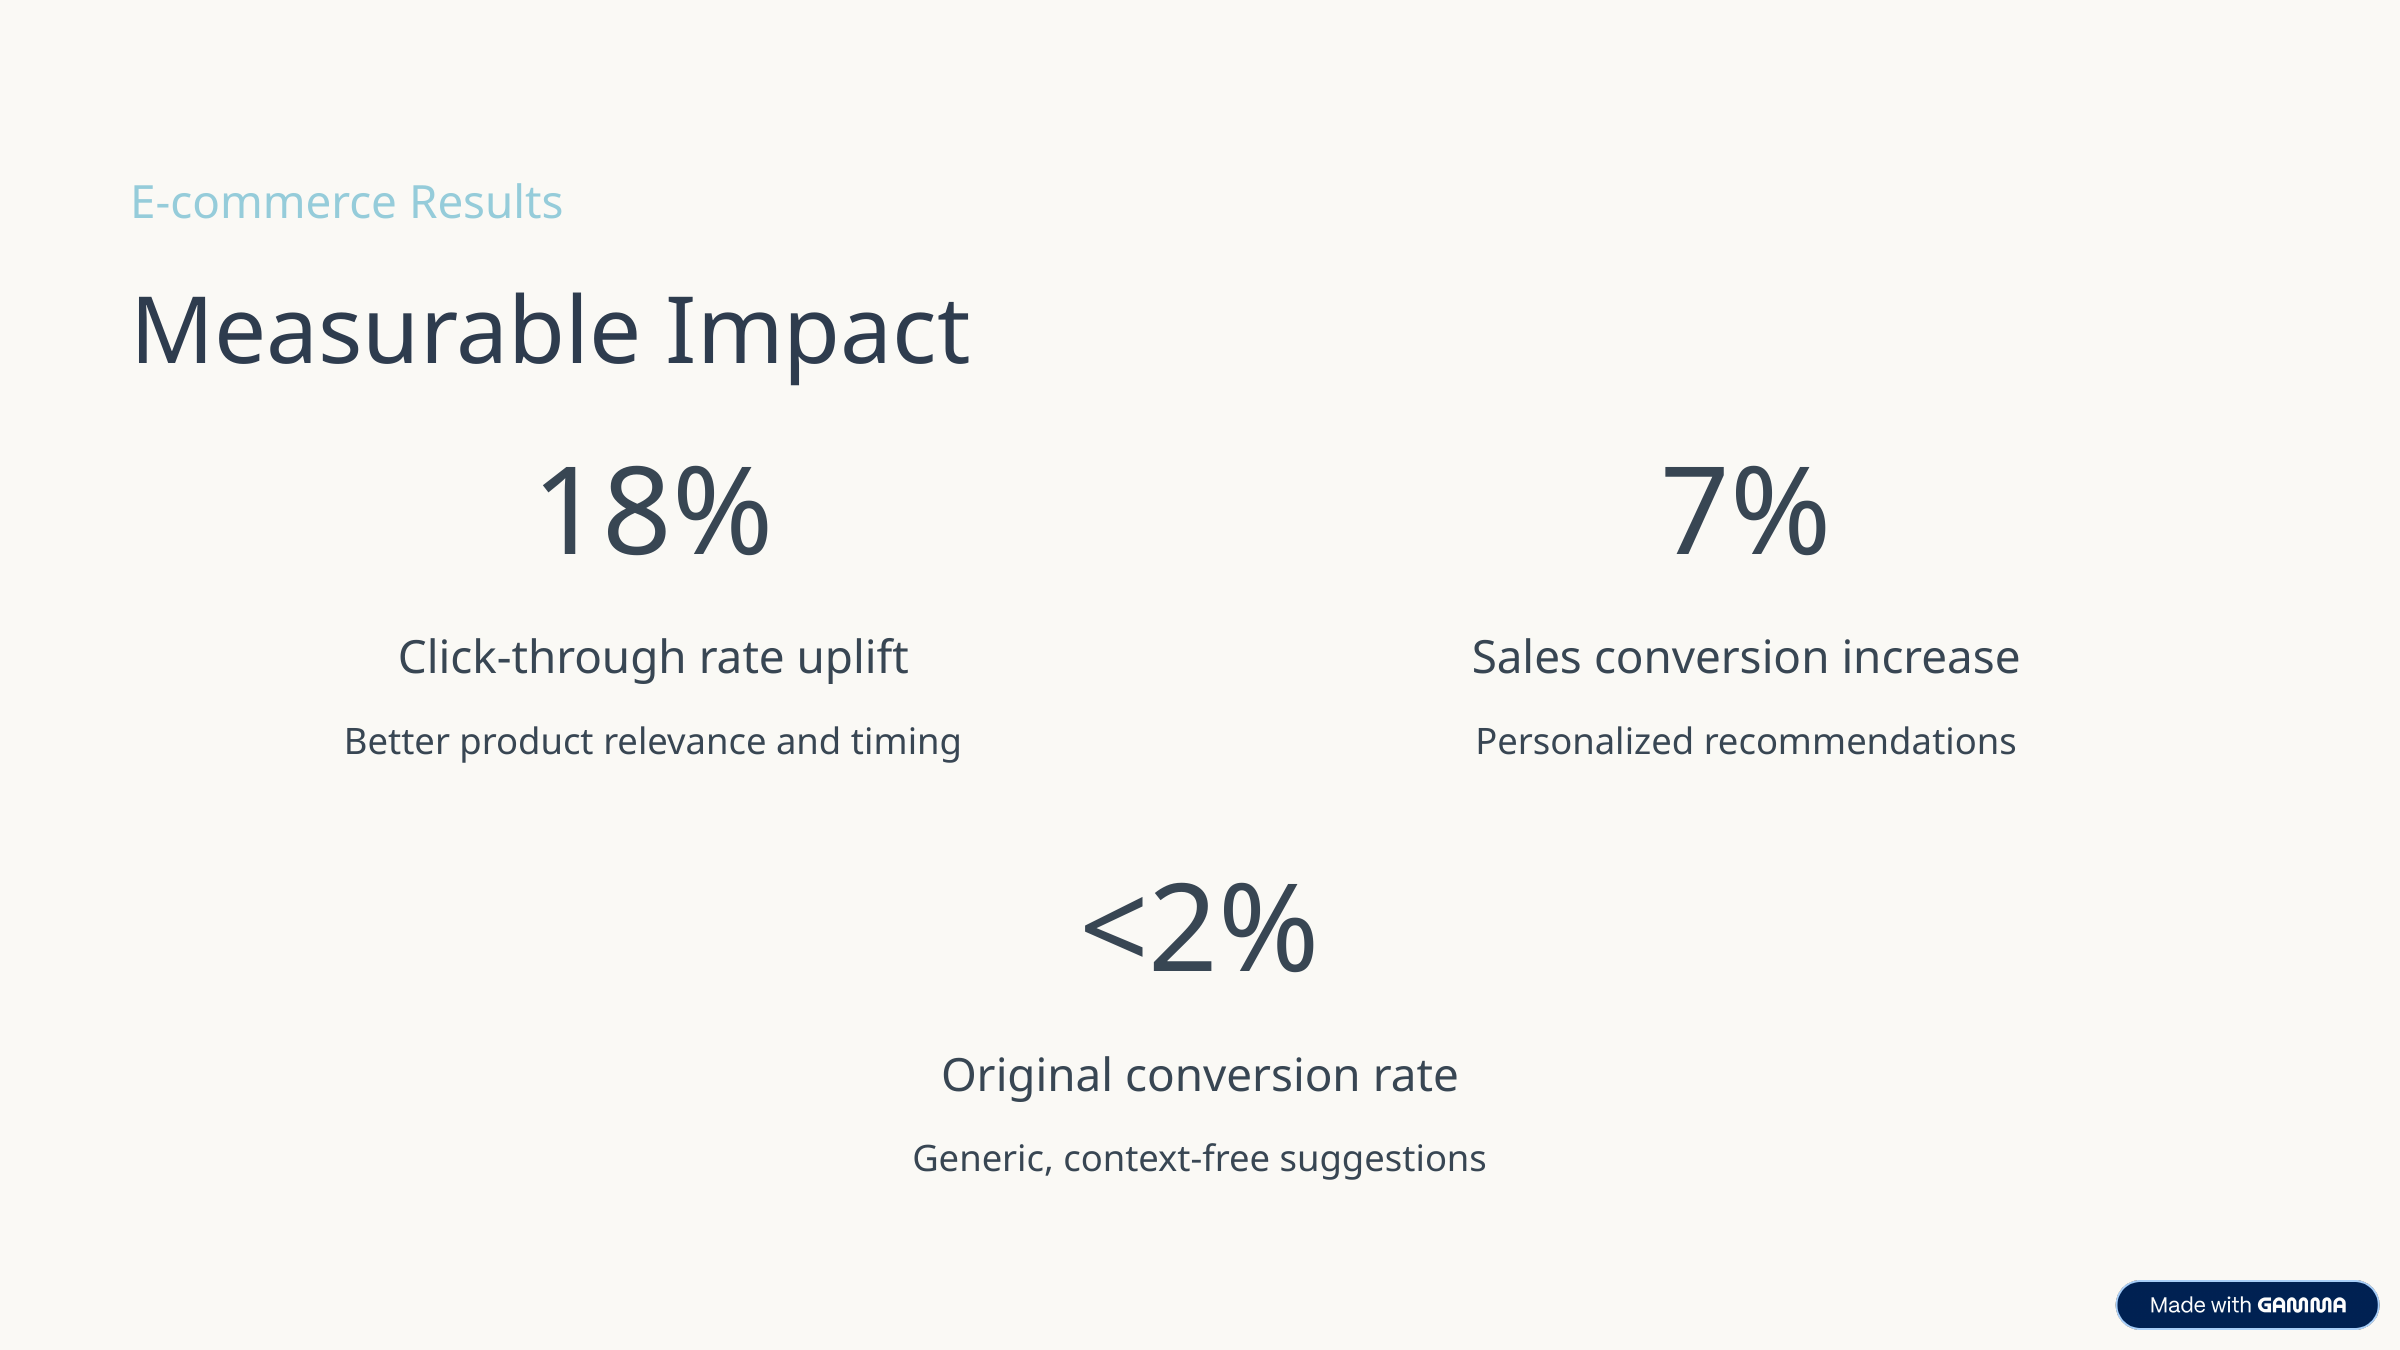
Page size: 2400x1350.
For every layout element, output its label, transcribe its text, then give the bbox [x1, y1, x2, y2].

text_box E-commerce Results [130, 170, 596, 229]
text_box Generic, context-free suggestions [676, 1123, 1724, 1180]
picture [2106, 1271, 2389, 1339]
text_box Click-through rate uplift [400, 625, 907, 684]
text_box Better product relevance and timing [130, 706, 1177, 763]
text_box Original conversion rate [947, 1042, 1453, 1102]
text_box Measurable Impact [130, 266, 1061, 383]
text_box 7% [1223, 456, 2270, 580]
text_box <2% [676, 873, 1724, 997]
text_box Personalized recommendations [1223, 706, 2270, 763]
text_box Sales conversion increase [1473, 625, 2020, 684]
text_box 18% [130, 456, 1177, 580]
